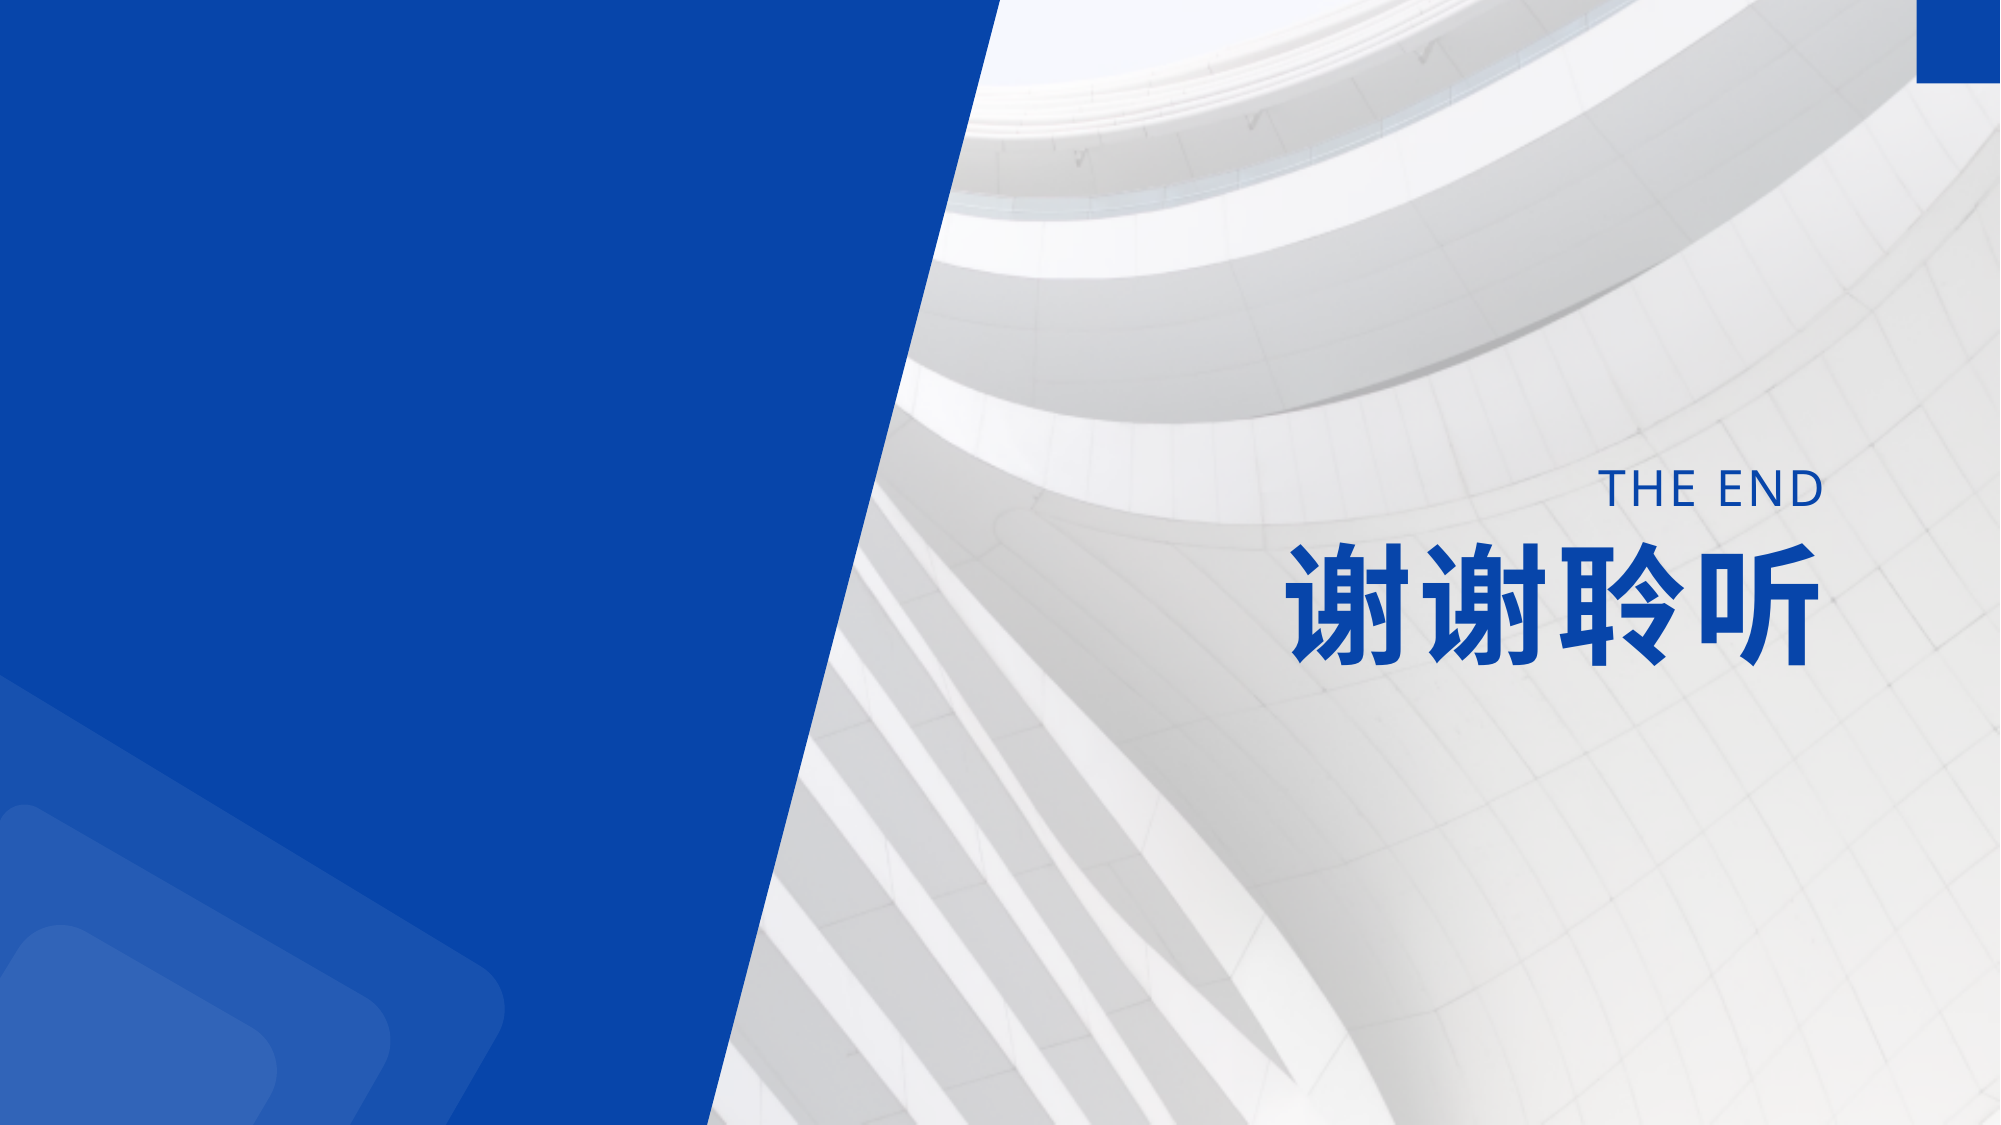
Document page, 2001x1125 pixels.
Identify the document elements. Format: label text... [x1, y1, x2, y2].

picture [708, 0, 2000, 1125]
subtitle THE END [1104, 441, 1825, 516]
title 谢谢聆听 [1083, 516, 1825, 684]
